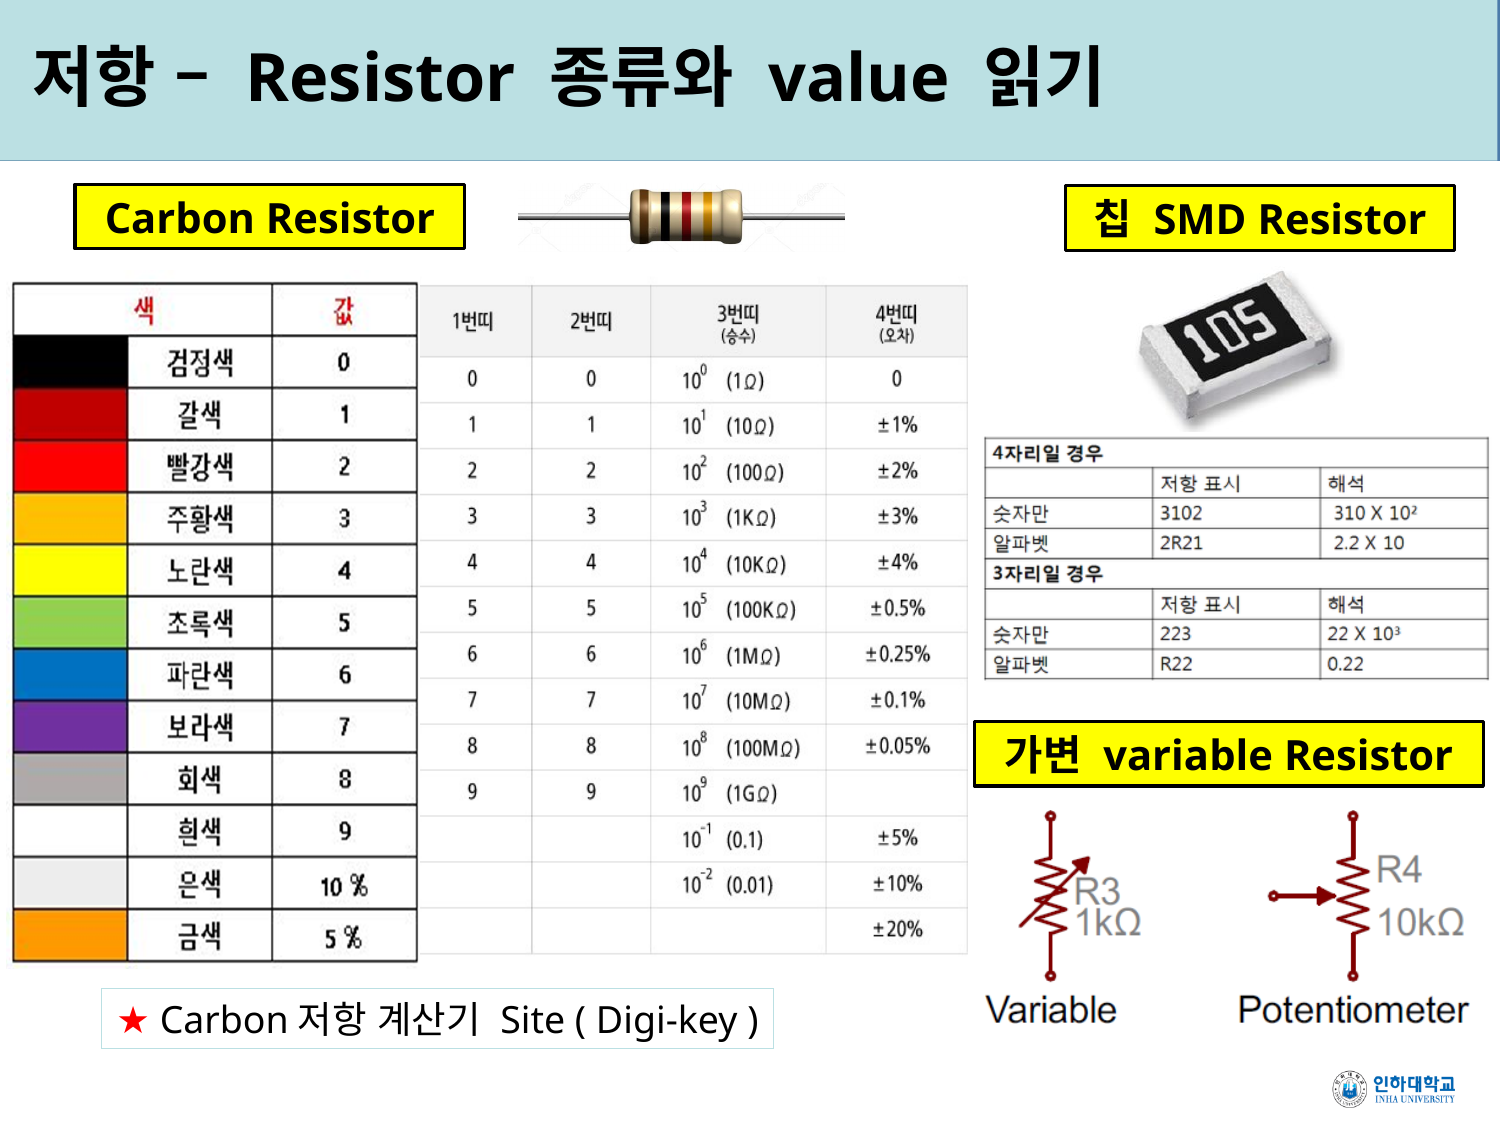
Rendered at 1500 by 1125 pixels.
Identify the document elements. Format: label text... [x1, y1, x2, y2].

picture [5, 270, 975, 969]
picture [984, 810, 1471, 1024]
text_box 칩 SMD Resistor [1065, 185, 1455, 251]
text_box ★ Carbon저항 계산기 Site ( Digi-key ) [101, 988, 774, 1049]
text_box Carbon Resistor [75, 184, 465, 249]
picture [1328, 1066, 1459, 1112]
picture [980, 262, 1495, 685]
text_box 저항 – Resistor 종류와 value 읽기 [17, 19, 1369, 130]
picture [518, 183, 845, 252]
text_box [0, 0, 1498, 161]
text_box 가변 variable Resistor [979, 721, 1484, 787]
